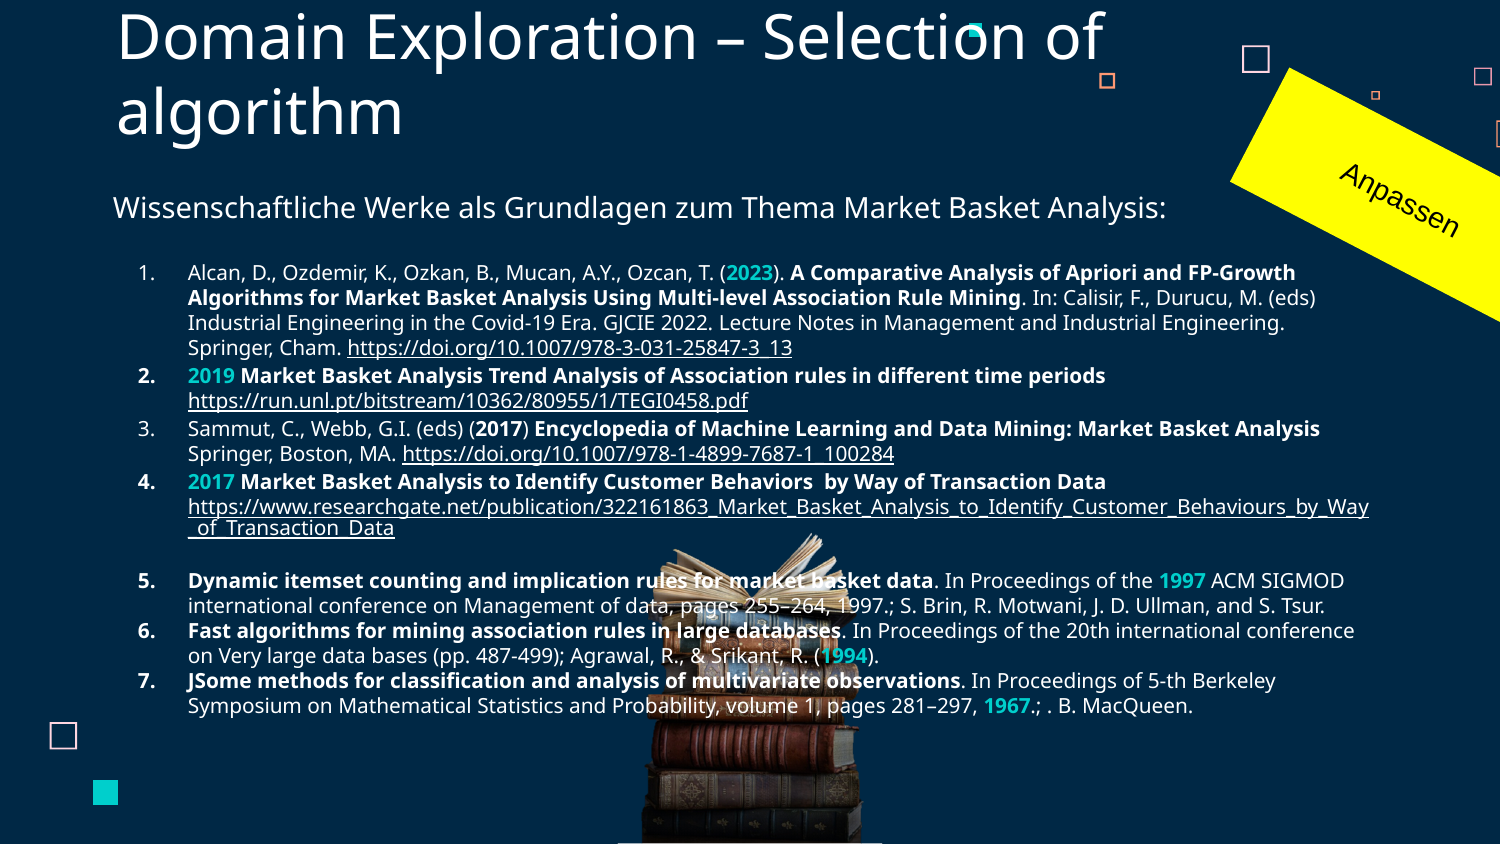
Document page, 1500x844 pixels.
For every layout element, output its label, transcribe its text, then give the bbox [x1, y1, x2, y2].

picture [598, 516, 902, 844]
text_box Anpassen [1228, 68, 1500, 325]
text_box Wissenschaftliche Werke als Grundlagen zum Thema Market Basket Analysis: Alcan, D., Ozdemir, K., Ozkan, B., Mucan, A.Y., Ozcan, T. (2023). A Comparative Analysis of Apriori and FP-Growth Algorithms for Market Basket Analysis Using Multi-level Association Rule Mining. In: Calisir, F., Durucu, M. (eds) Industrial Engineering in the Covid-19 Era. GJCIE 2022. Lecture Notes in Management and Industrial Engineering. Springer, Cham. https://doi.org/10.1007/978-3-031-25847-3_13 2019 Market Basket Analysis Trend Analysis of Association rules in different time periods https://run.unl.pt/bitstream/10362/80955/1/TEGI0458.pdf Sammut, C., Webb, G.I. (eds) (2017) Encyclopedia of Machine Learning and Data Mining: Market Basket Analysis Springer, Boston, MA. https://doi.org/10.1007/978-1-4899-7687-1_100284 2017 Market Basket Analysis to Identify Customer Behaviors by Way of Transaction Data https://www.researchgate.net/publication/322161863_Market_Basket_Analysis_to_Identify_Customer_Behaviours_by_Way_of_Transaction_Data Dynamic itemset counting and implication rules for market basket data. In Proceedings of the 1997 ACM SIGMOD international conference on Management of data, pages 255–264, 1997.; S. Brin, R. Motwani, J. D. Ullman, and S. Tsur. Fast algorithms for mining association rules in large databases. In Proceedings of the 20th international conference on Very large data bases (pp. 487-499); Agrawal, R., & Srikant, R. (1994). JSome methods for classification and analysis of multivariate observations. In Proceedings of 5-th Berkeley Symposium on Mathematical Statistics and Probability, volume 1, pages 281–297, 1967.; . B. MacQueen. [97, 174, 1389, 796]
title Domain Exploration – Selection of algorithm [101, 67, 1295, 163]
